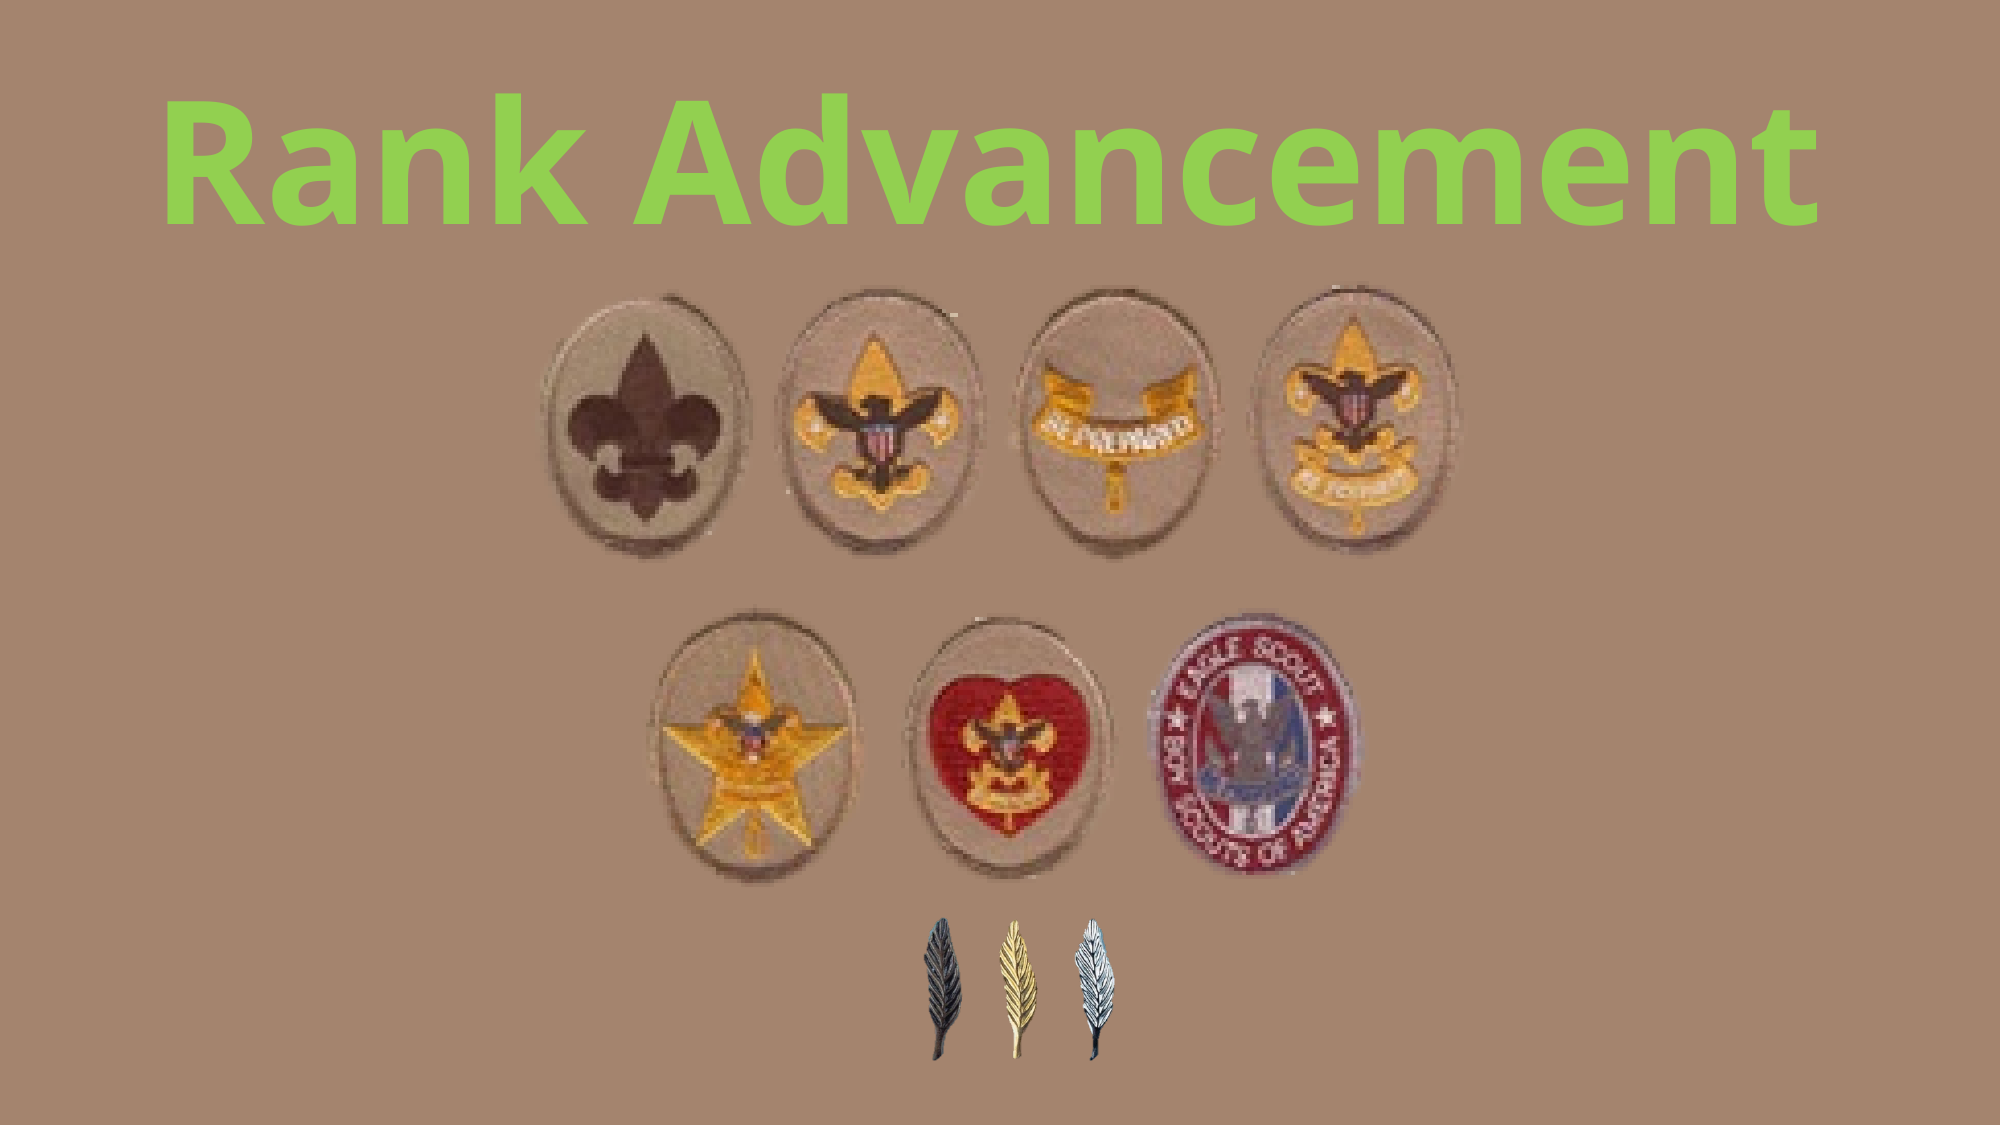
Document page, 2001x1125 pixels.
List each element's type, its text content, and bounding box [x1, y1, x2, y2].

title Rank Advancement [137, 59, 1863, 278]
picture [269, 277, 1731, 1080]
